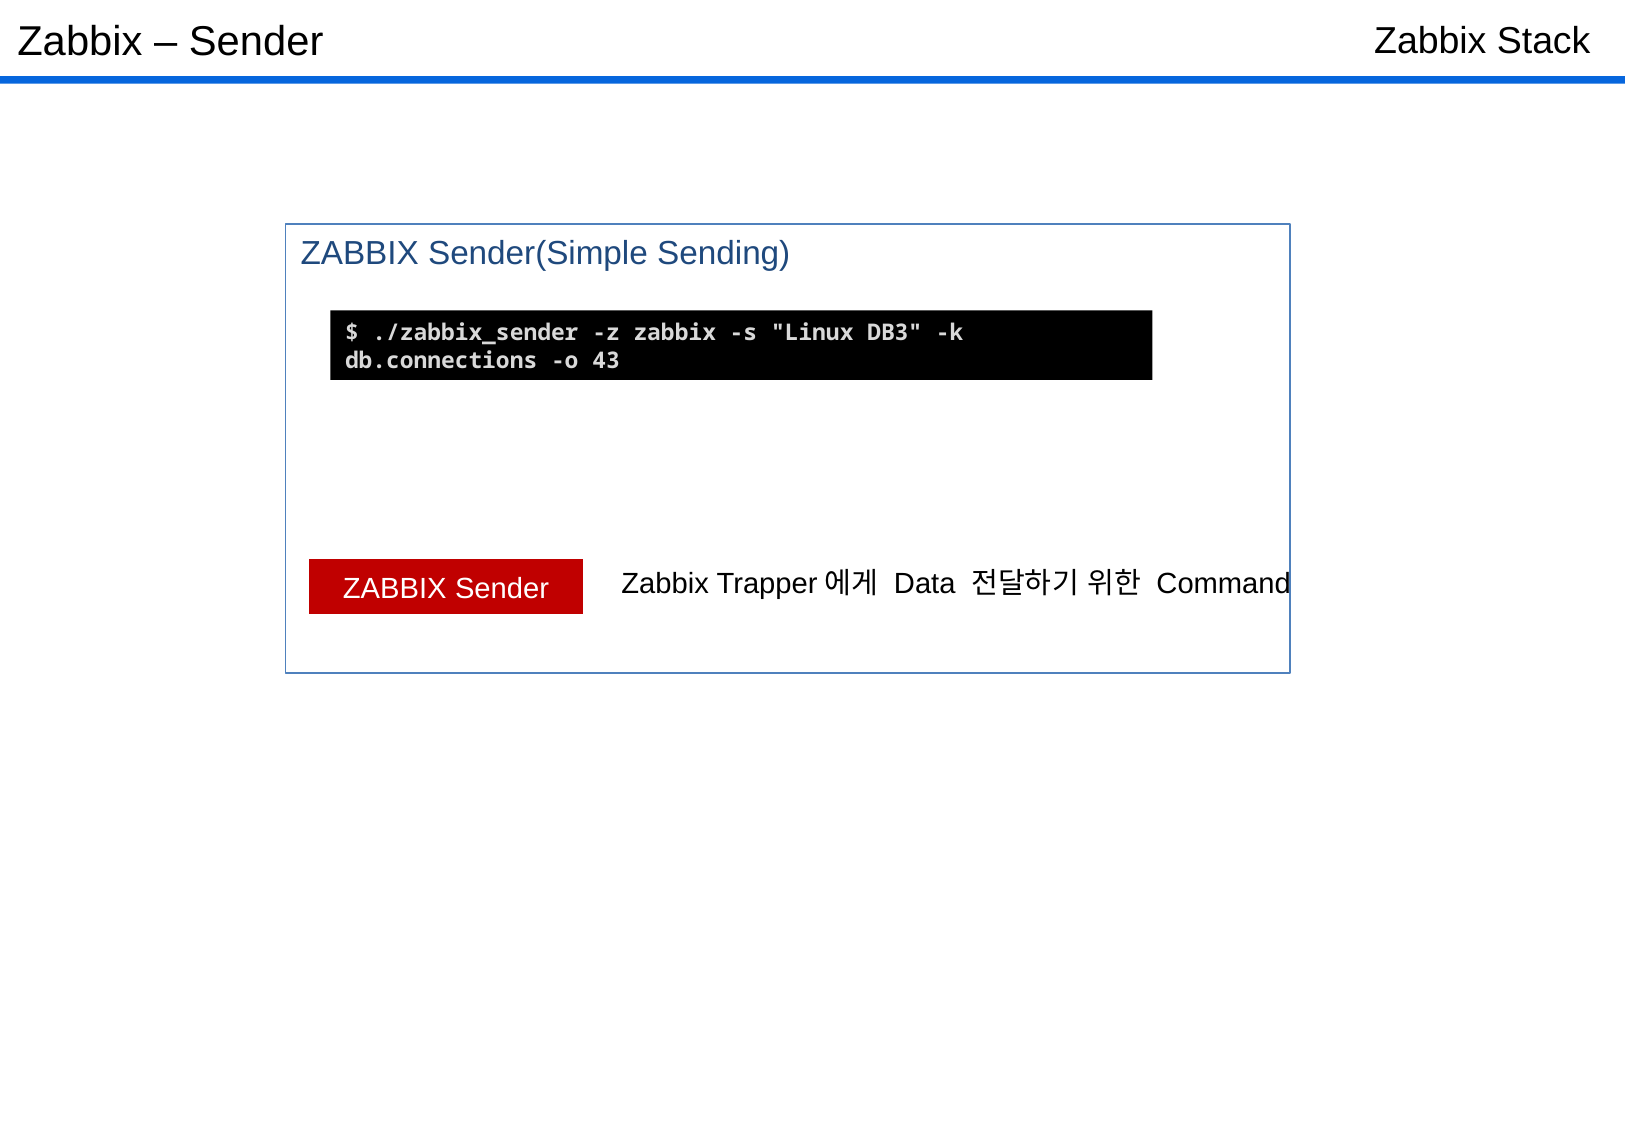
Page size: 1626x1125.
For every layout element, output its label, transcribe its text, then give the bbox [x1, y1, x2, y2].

text_box Zabbix – Sender [2, 0, 903, 79]
text_box $ ./zabbix_sender -z zabbix -s "Linux DB3" -k db.connections -o 43 [330, 310, 1153, 380]
text_box Zabbix Trapper에게 Data 전달하기 위한 Command [606, 557, 1338, 607]
text_box ZABBIX Sender(Simple Sending) [285, 223, 1291, 673]
text_box Zabbix Stack [903, 0, 1606, 79]
